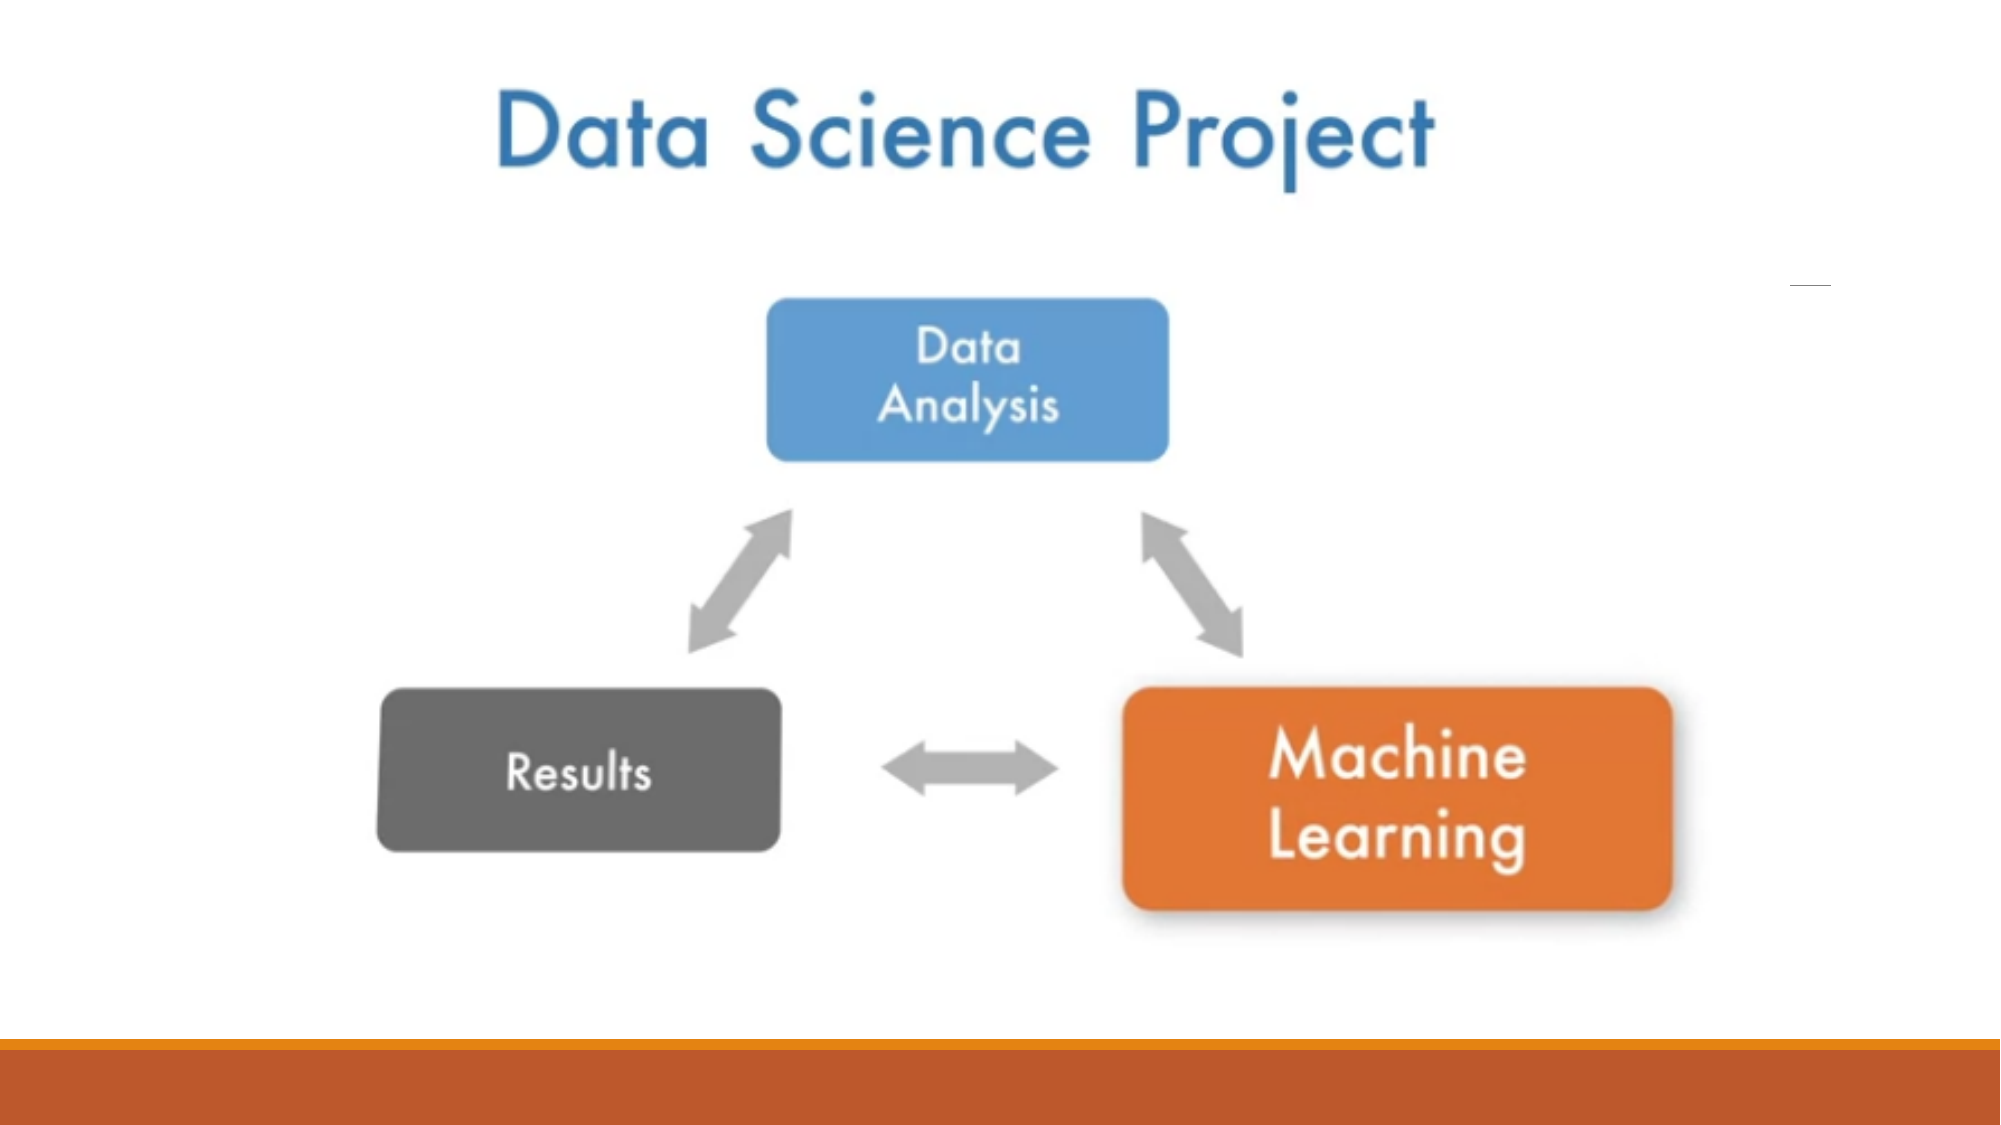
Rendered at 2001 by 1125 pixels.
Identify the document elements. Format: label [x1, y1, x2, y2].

picture [152, 29, 1791, 973]
